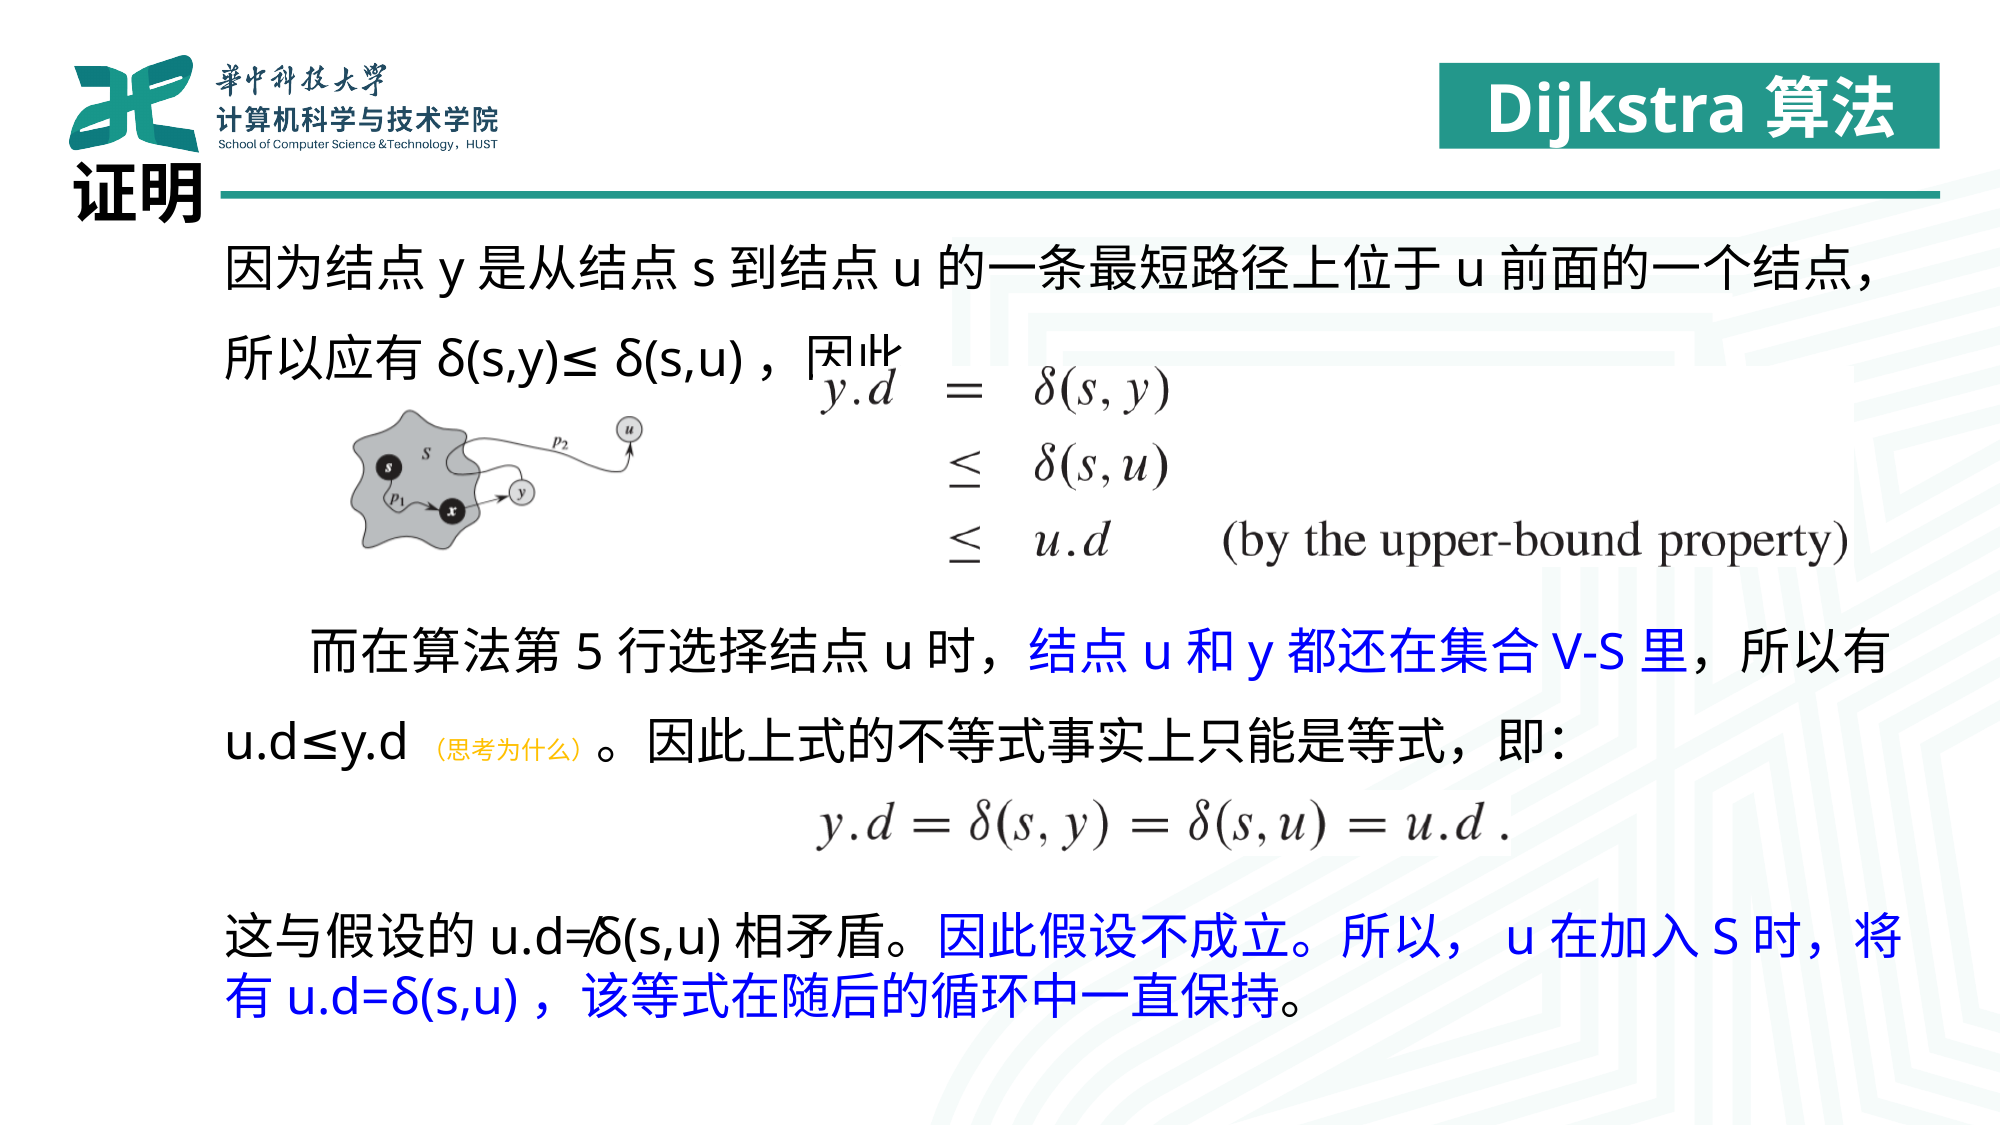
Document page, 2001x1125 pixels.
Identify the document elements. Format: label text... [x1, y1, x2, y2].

text_box Dijkstra算法 [1428, 58, 1955, 153]
text_box [221, 190, 433, 199]
picture [69, 55, 2000, 1125]
text_box 证明 [56, 143, 221, 239]
text_box 因为结点y是从结点s到结点u的一条最短路径上位于u前面的一个结点，所以应有δ(s,y)≤ δ(s,u)，因此 而在算法第5行选择结点u时，结点u和y都还在集合V-S里，所以有u.d≤y.d（思考为什么）。因此上式的不等式事实上只能是等式，即： 这与假设的u.d≠δ(s,u)相矛盾。因此假设不成立。所以，u在加入S时，将有u.d=δ(s,u)，该等式在随后的循环中一直保持。 [209, 199, 433, 1032]
